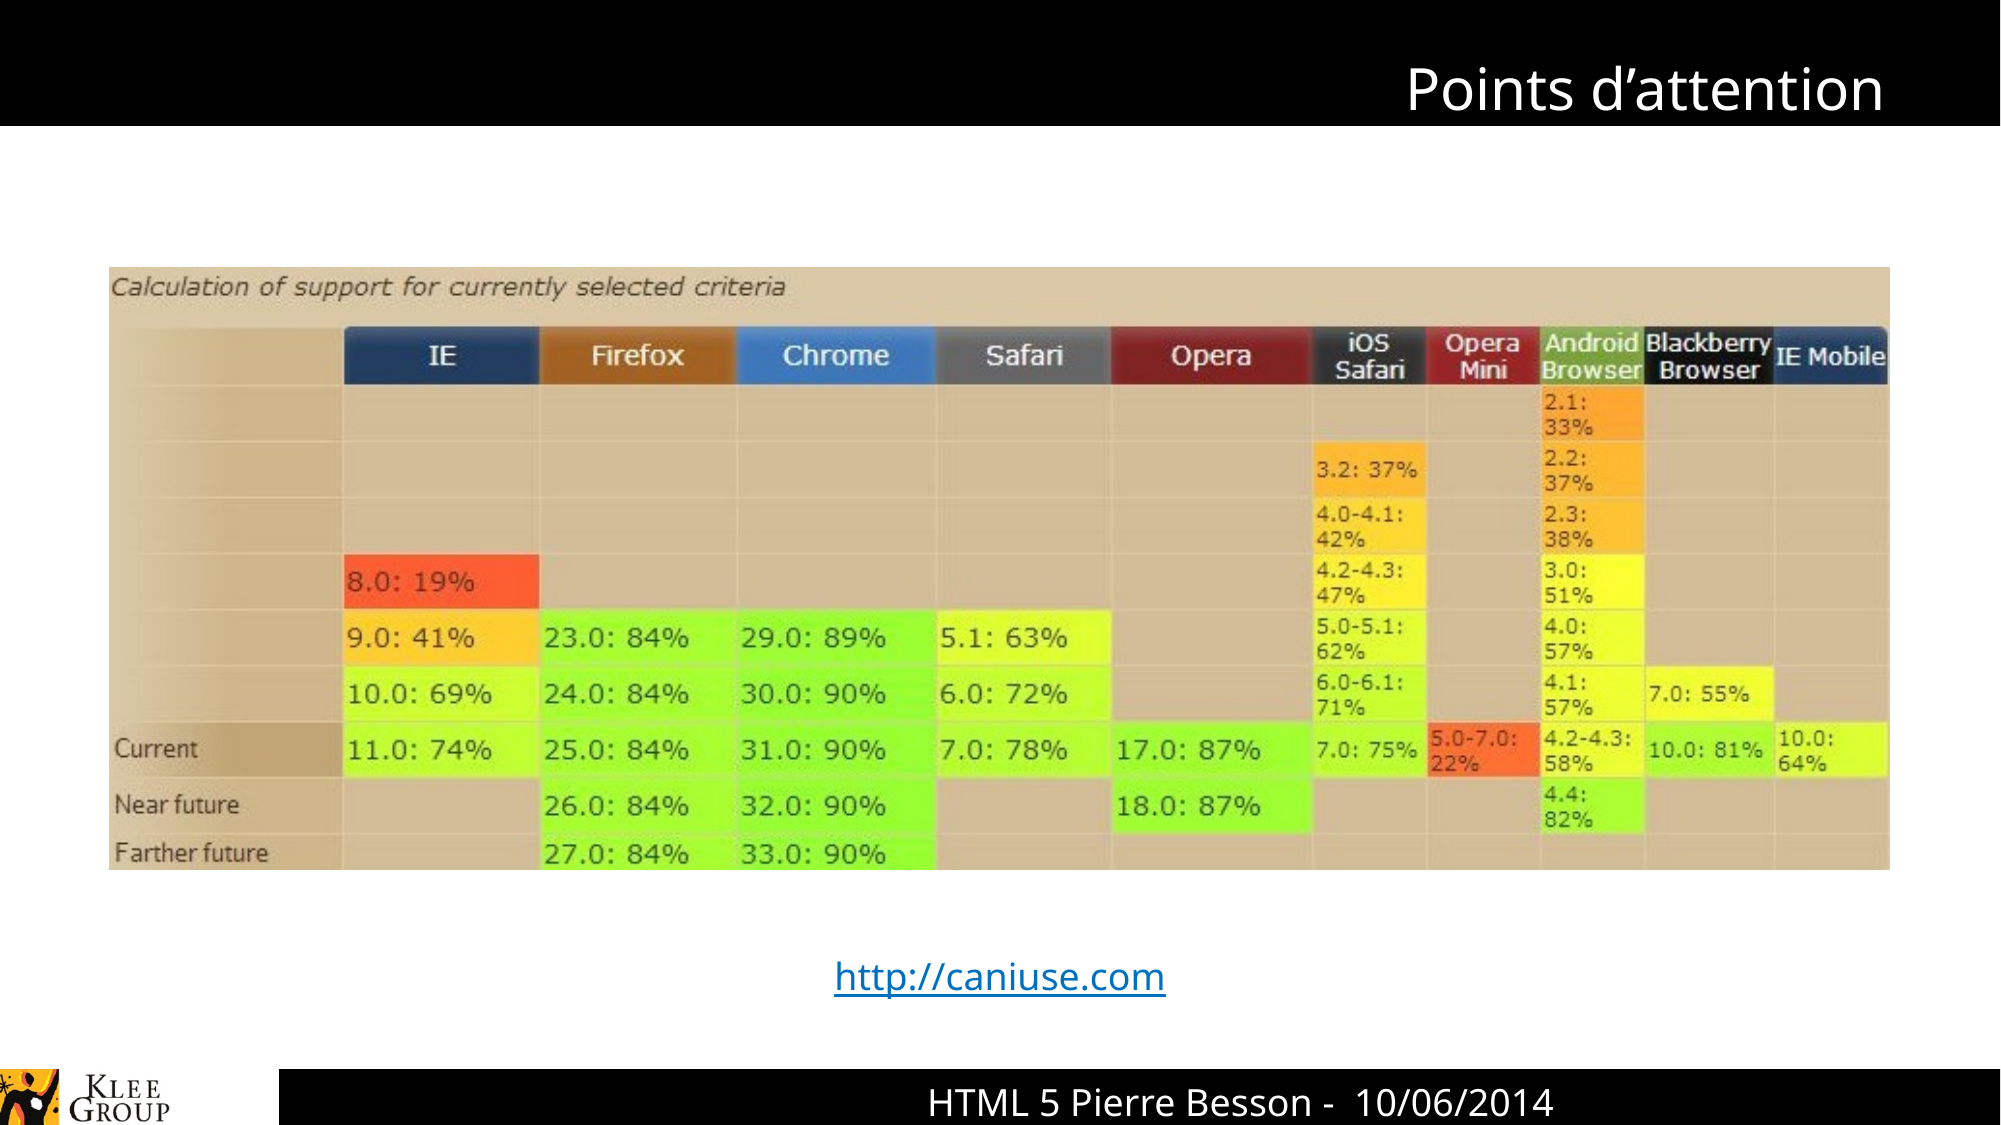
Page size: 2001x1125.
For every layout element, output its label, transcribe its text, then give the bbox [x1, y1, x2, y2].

text_box http://caniuse.com [819, 946, 1181, 1012]
picture [0, 1069, 170, 1125]
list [109, 266, 1891, 870]
title Points d’attention [99, 45, 1900, 126]
